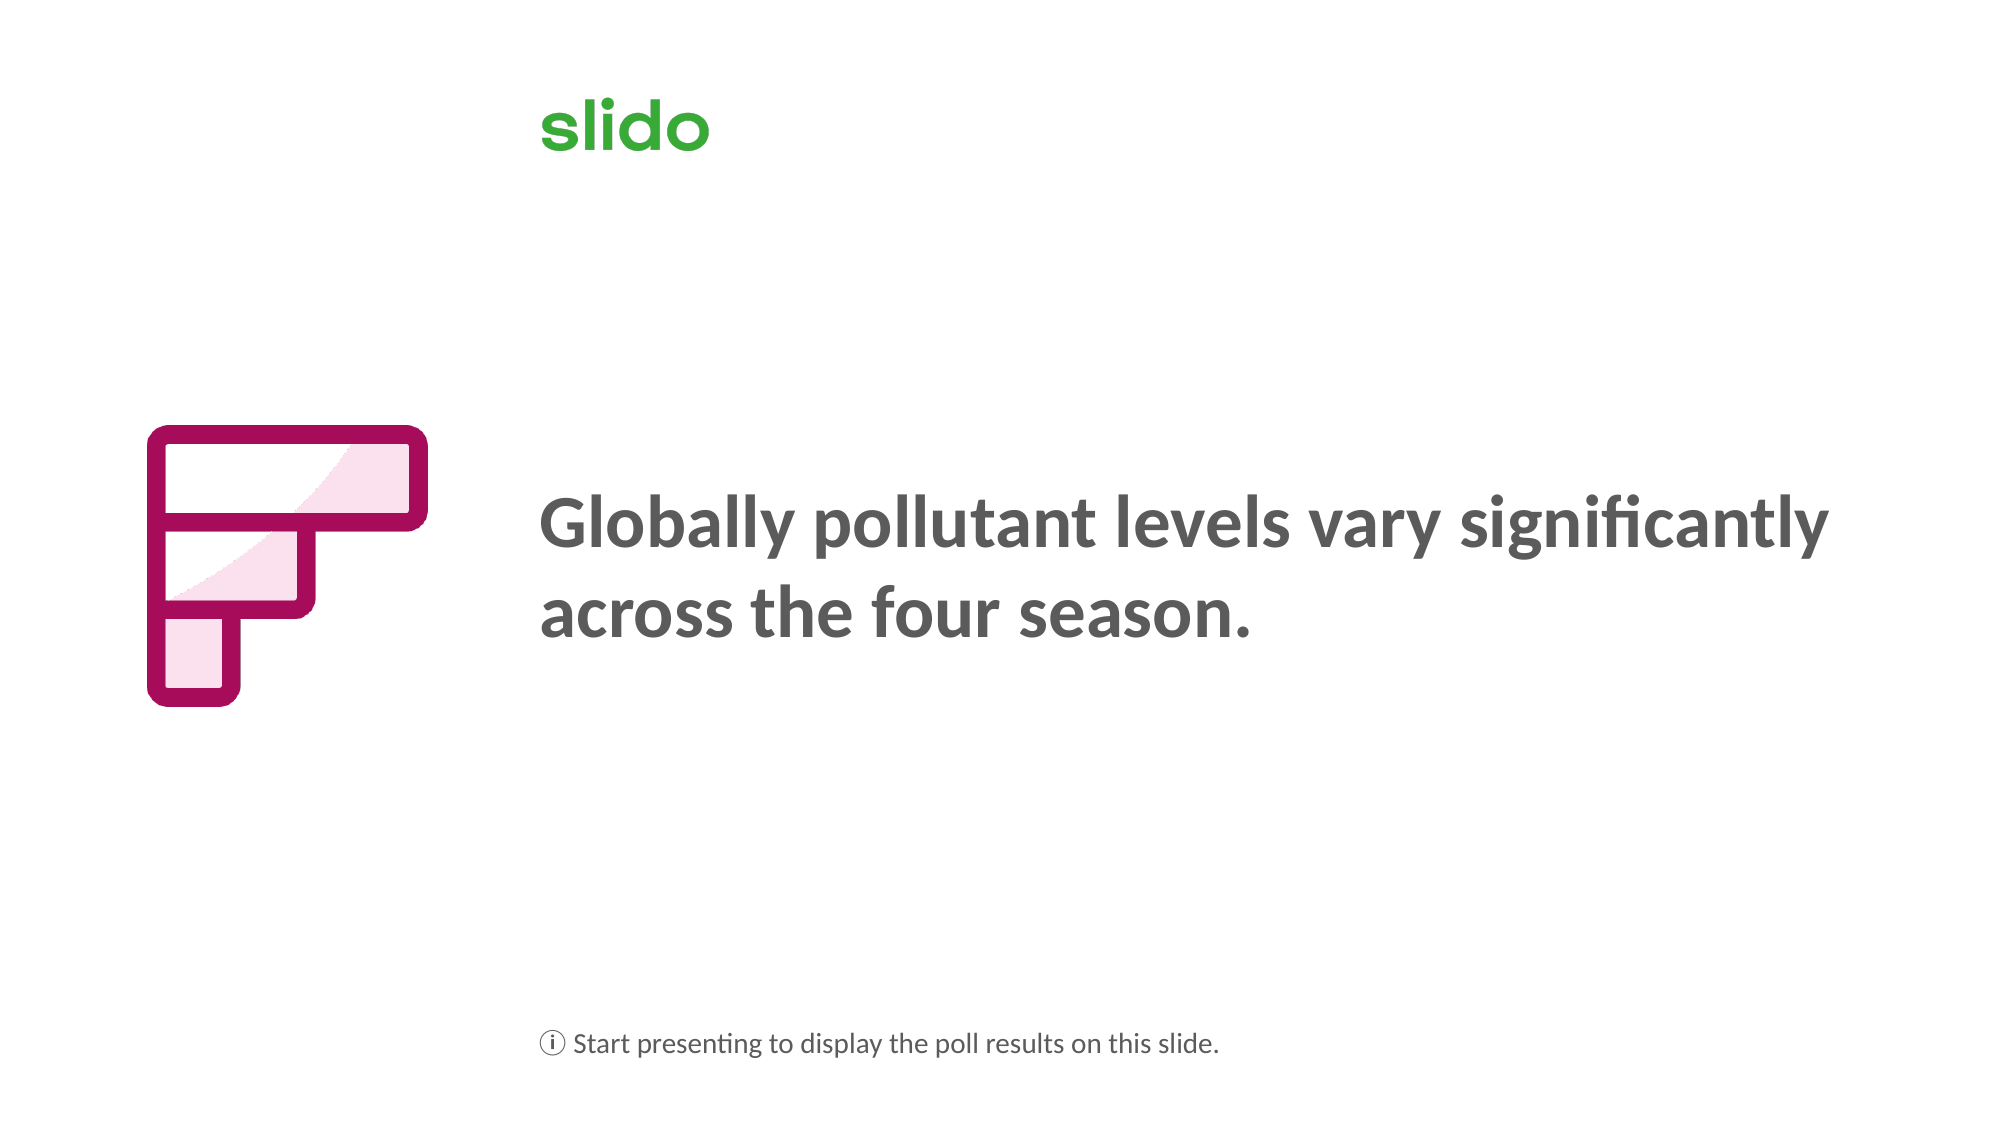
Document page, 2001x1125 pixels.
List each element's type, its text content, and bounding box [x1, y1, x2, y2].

picture [524, 82, 726, 168]
picture [82, 361, 484, 763]
text_box Globally pollutant levels vary significantly across the four season. [523, 420, 1918, 705]
text_box ⓘ Start presenting to display the poll results on this slide. [523, 998, 1960, 1085]
